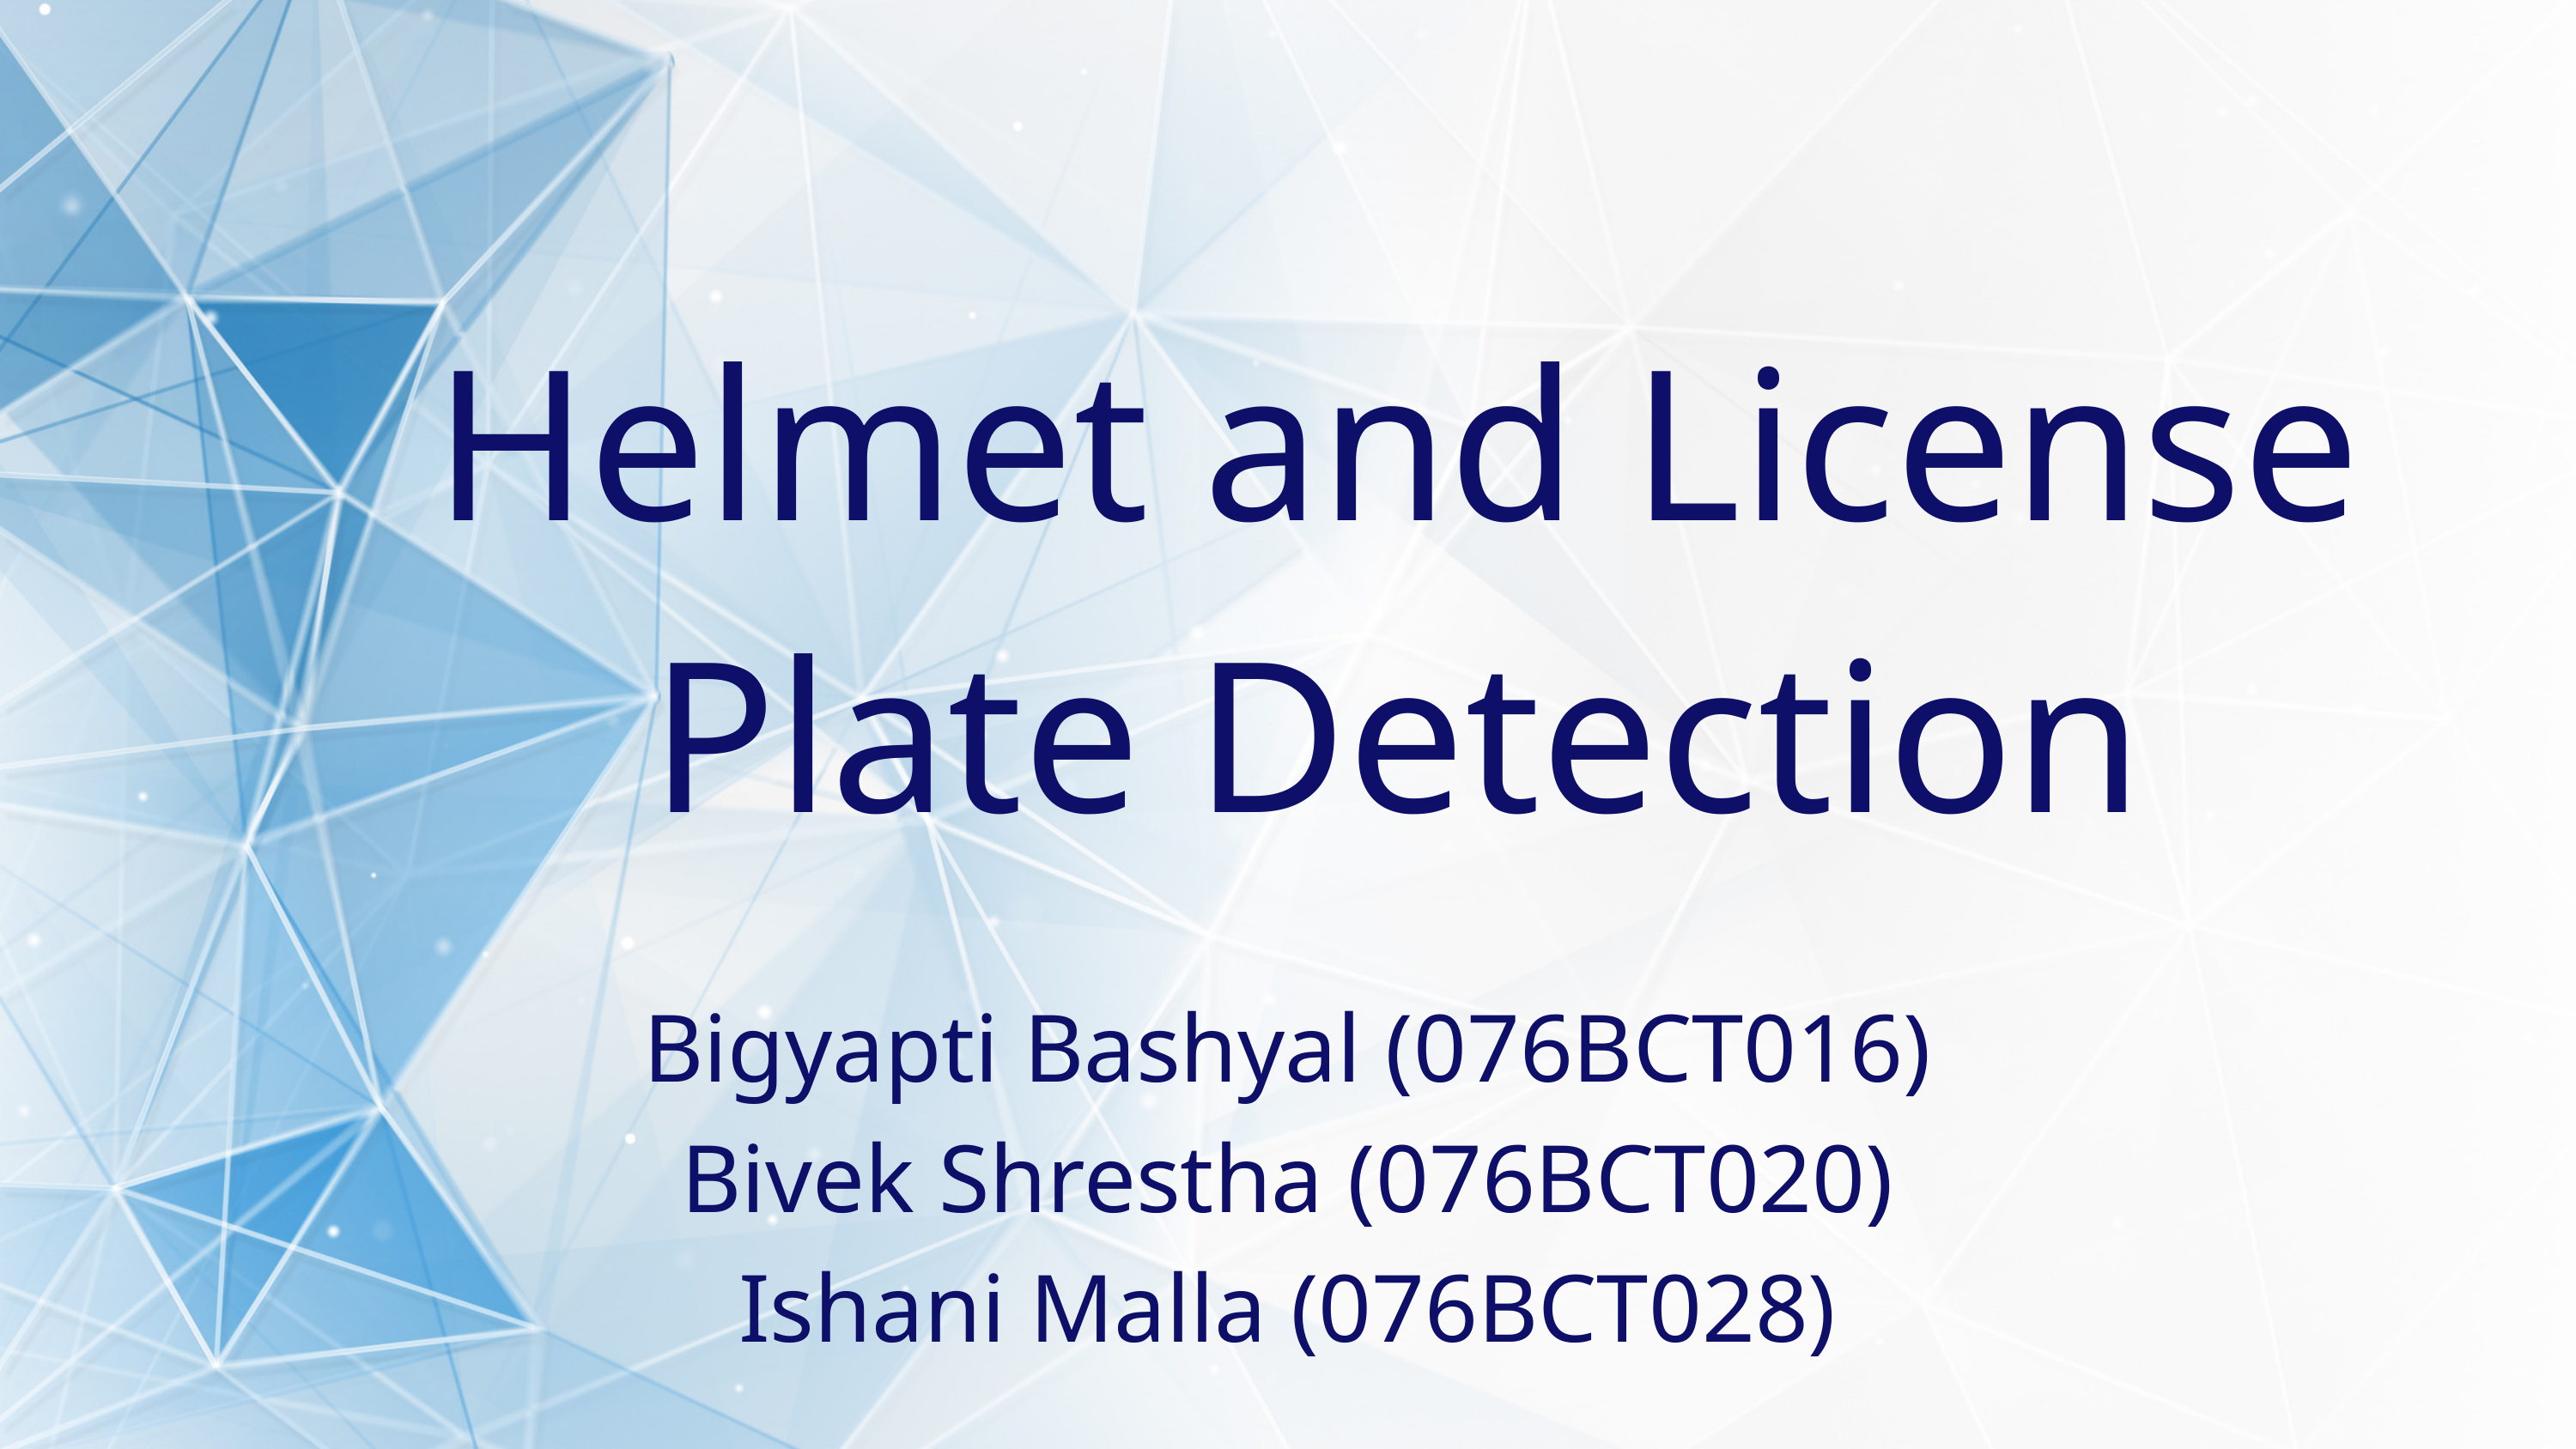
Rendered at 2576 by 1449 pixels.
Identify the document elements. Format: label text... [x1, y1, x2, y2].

text_box Bigyapti Bashyal (076BCT016) Bivek Shrestha (076BCT020) Ishani Malla (076BCT028) [465, 970, 2111, 1361]
text_box [0, 0, 2576, 1449]
text_box Helmet and License Plate Detection [363, 270, 2432, 855]
